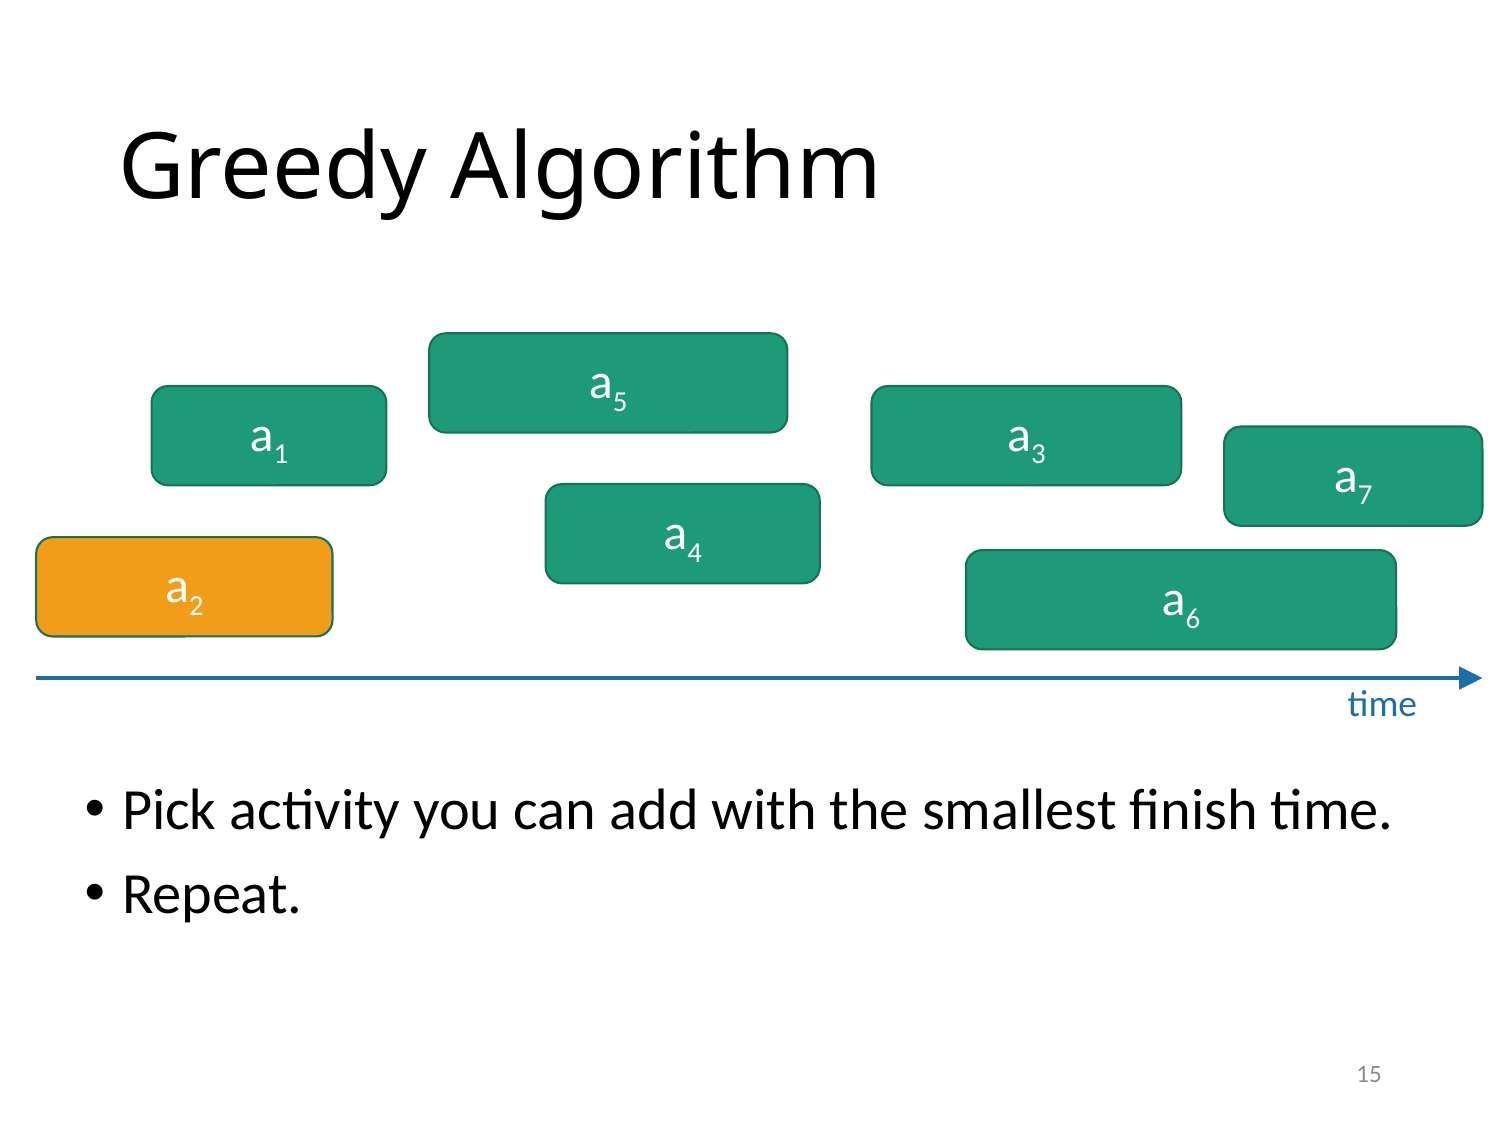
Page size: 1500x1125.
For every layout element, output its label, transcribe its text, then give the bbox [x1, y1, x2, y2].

text_box a3 [870, 384, 1183, 487]
title Greedy Algorithm [103, 59, 1397, 278]
text_box a2 [35, 536, 334, 638]
text_box a5 [428, 332, 789, 434]
text_box a1 [150, 384, 388, 487]
text_box time [1332, 671, 1500, 732]
text_box a4 [544, 482, 821, 585]
text_box Pick activity you can add with the smallest finish time. Repeat. [69, 772, 1449, 1042]
text_box a7 [1223, 425, 1484, 527]
text_box a6 [964, 549, 1398, 651]
slide_number 15 [1059, 1042, 1397, 1103]
